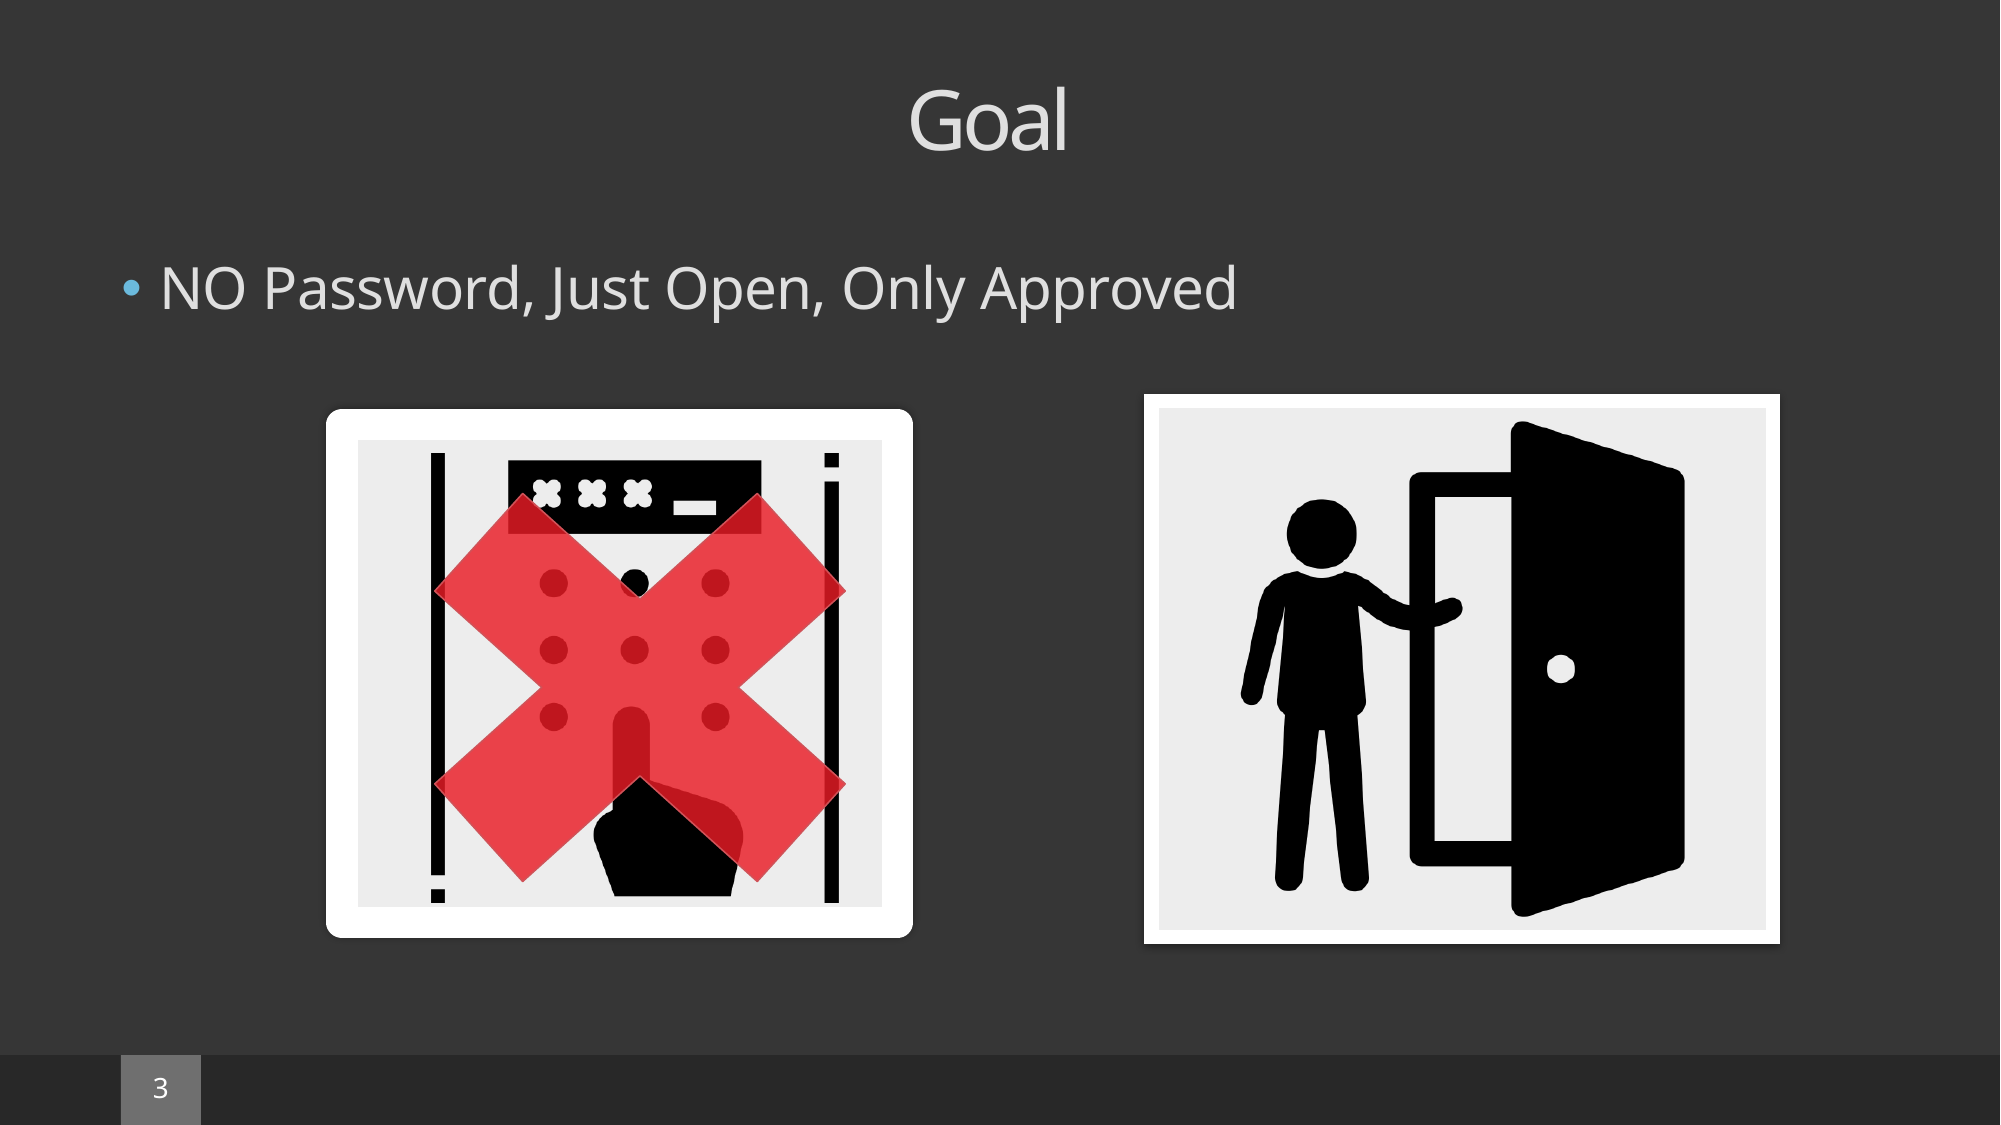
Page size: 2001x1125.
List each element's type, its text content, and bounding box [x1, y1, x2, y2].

title Goal [121, 8, 1879, 168]
picture [1158, 407, 1767, 931]
picture [357, 439, 882, 908]
list NO Password, Just Open, Only Approved [121, 252, 1878, 1005]
